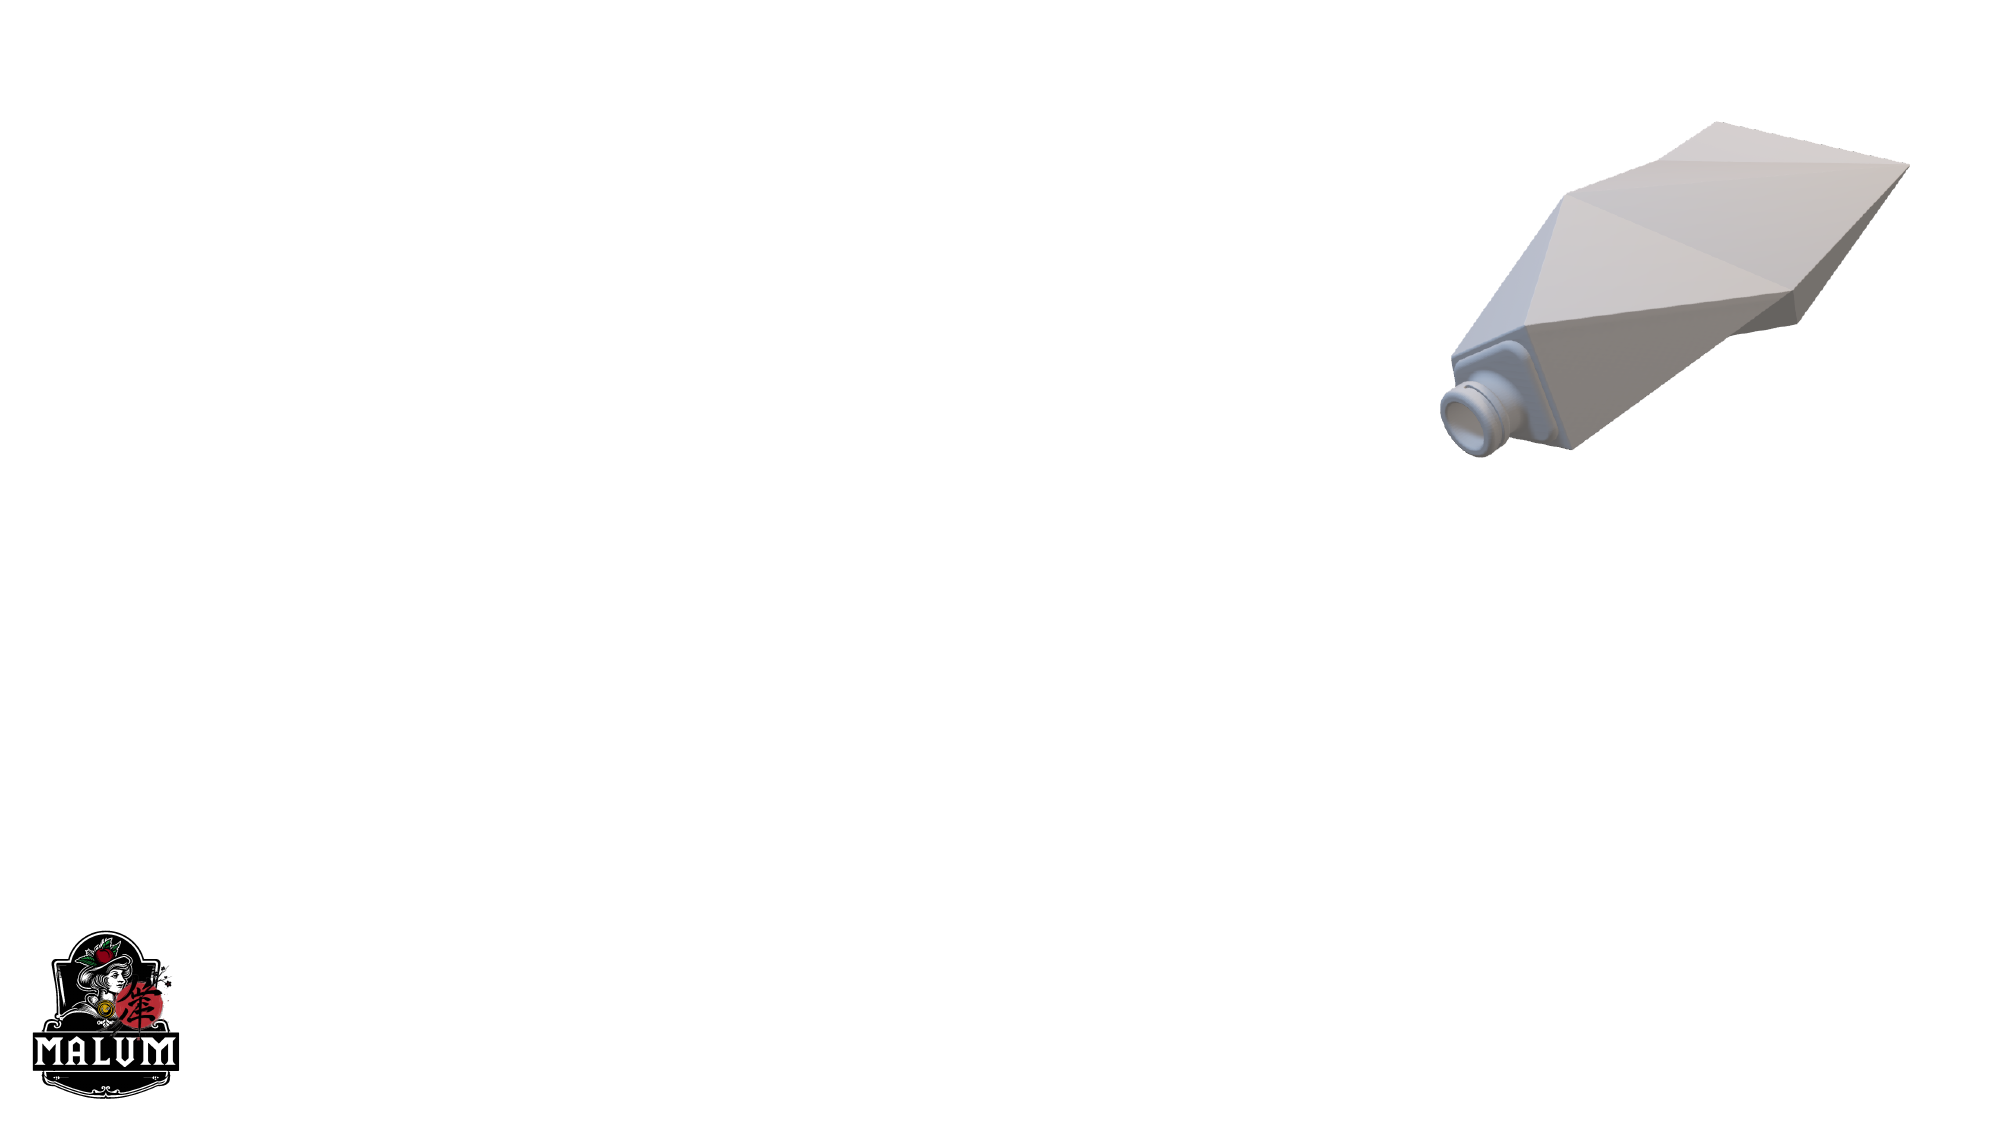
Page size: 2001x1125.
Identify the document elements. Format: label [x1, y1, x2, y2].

picture [1401, 108, 1924, 516]
picture [17, 930, 194, 1100]
